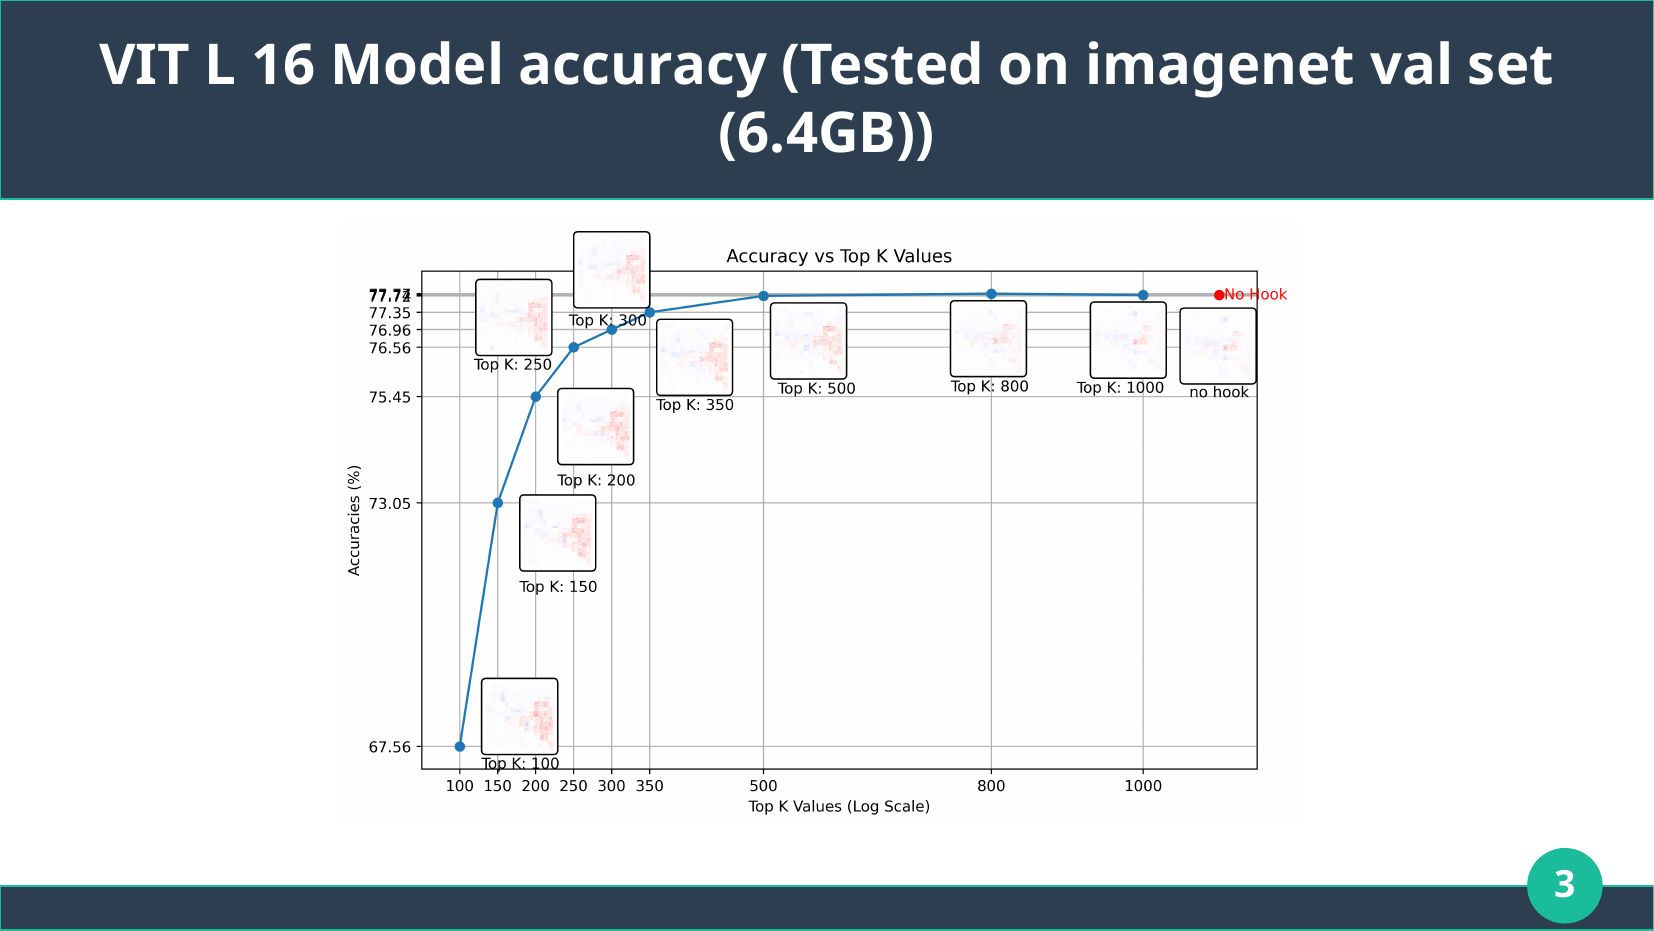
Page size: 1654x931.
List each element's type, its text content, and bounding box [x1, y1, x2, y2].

picture [337, 221, 1298, 825]
title VIT L 16 Model accuracy (Tested on imagenet val set (6.4GB)) [59, 37, 1595, 156]
slide_number 3 [1500, 843, 1630, 929]
